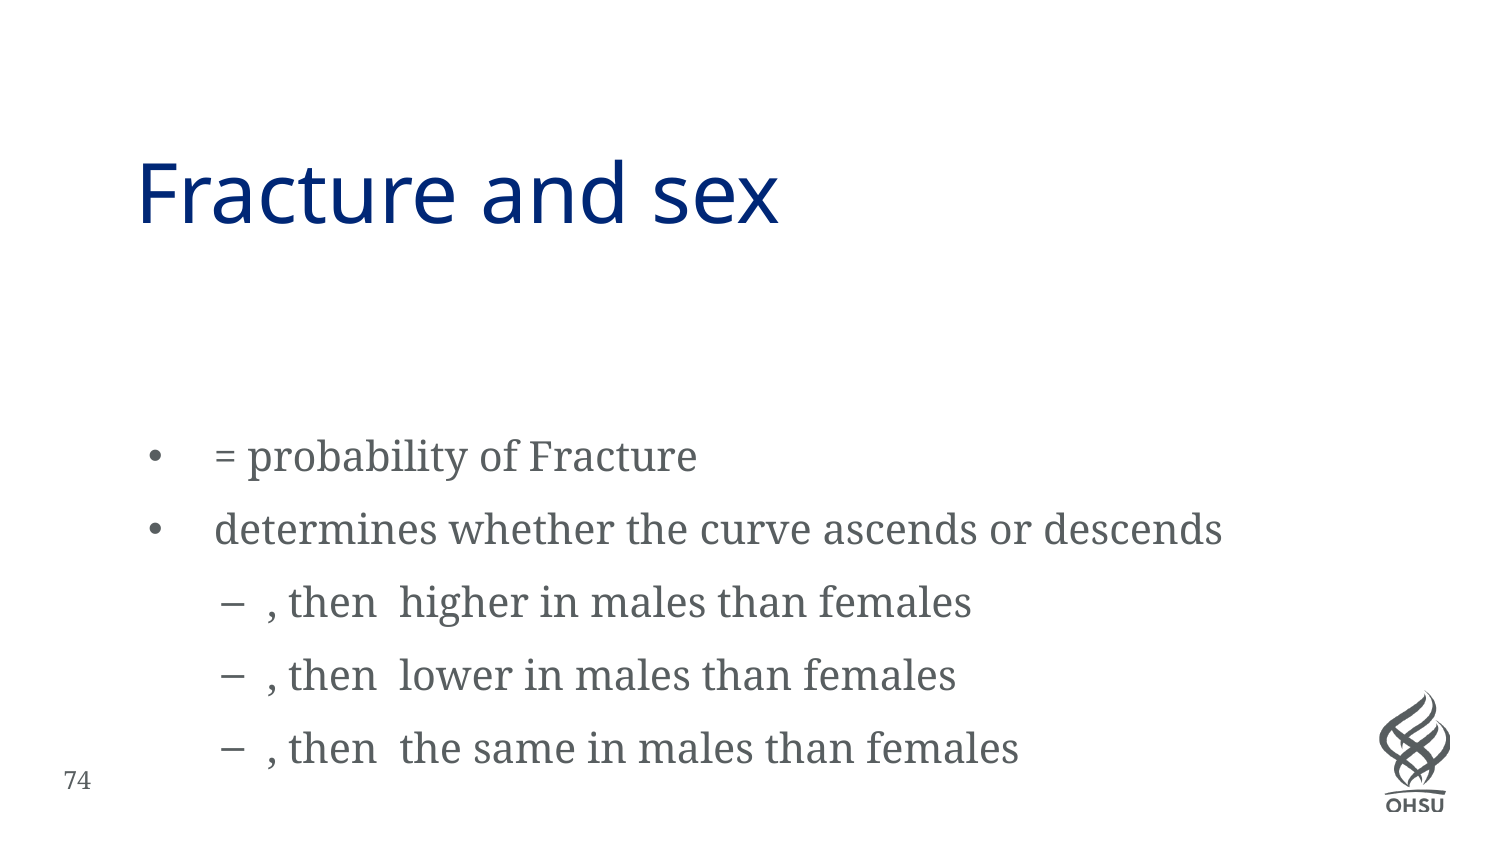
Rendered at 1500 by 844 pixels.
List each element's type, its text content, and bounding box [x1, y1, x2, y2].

title Fracture and sex [120, 120, 1356, 261]
